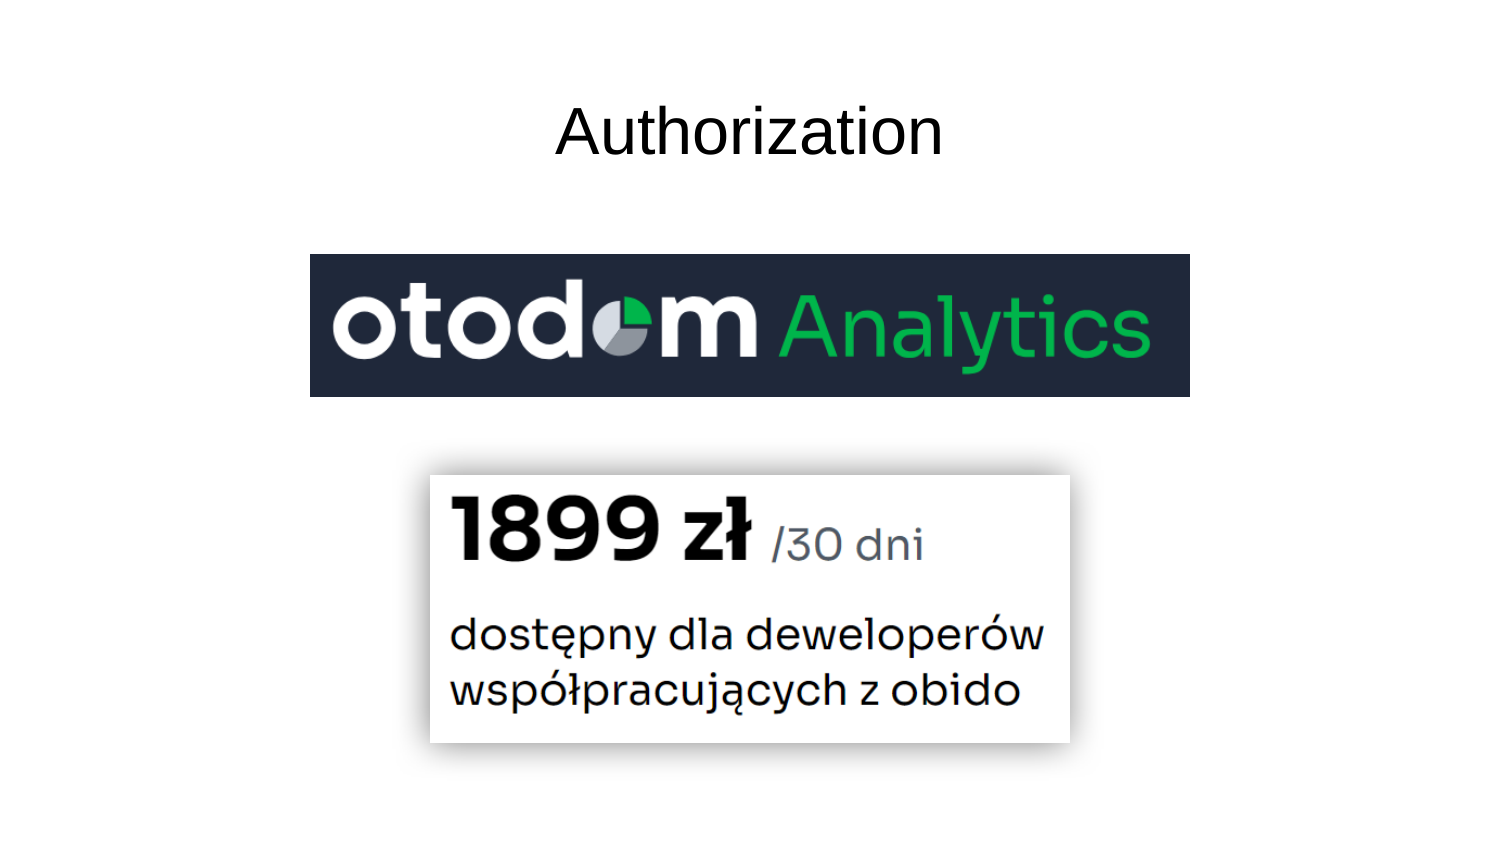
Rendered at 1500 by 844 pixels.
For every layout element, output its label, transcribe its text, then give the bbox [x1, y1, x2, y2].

picture [429, 475, 1070, 743]
picture [310, 254, 1190, 398]
title Authorization [51, 72, 1449, 176]
